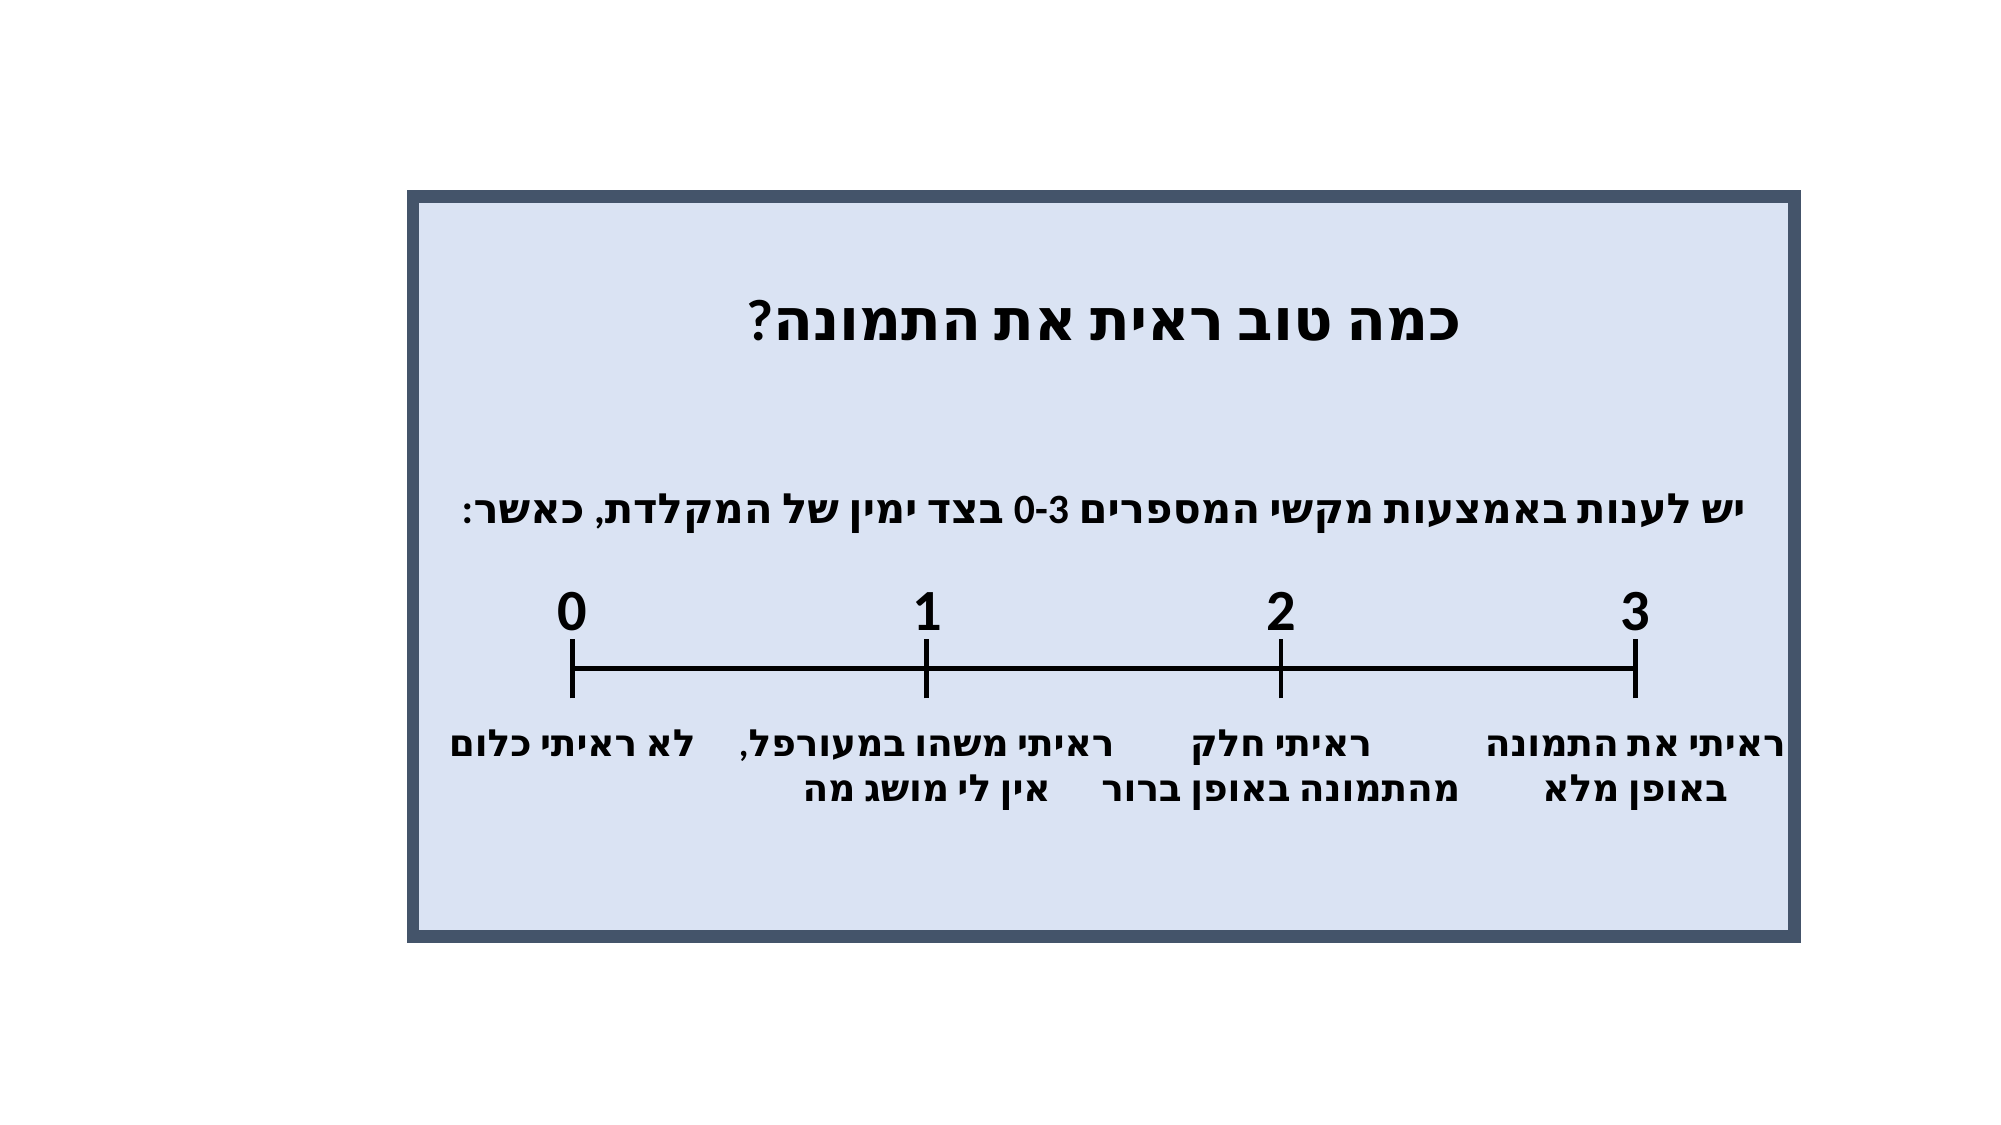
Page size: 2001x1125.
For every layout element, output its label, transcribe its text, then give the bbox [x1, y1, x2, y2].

text_box ראיתי חלק מהתמונה באופן ברור [1086, 711, 1470, 817]
text_box לא ראיתי כלום [434, 711, 711, 772]
text_box 2 [1251, 564, 1311, 650]
text_box כמה טוב ראית את התמונה? יש לענות באמצעות מקשי המספרים 0-3 בצד ימין של המקלדת, כאשר: [436, 239, 1772, 855]
text_box ראיתי משהו במעורפל, אין לי מושג מה [723, 711, 1086, 817]
text_box 0 [542, 564, 602, 650]
text_box [412, 195, 1796, 938]
text_box 1 [896, 564, 957, 650]
text_box 3 [1605, 564, 1665, 650]
text_box ראיתי את התמונה באופן מלא [1470, 711, 1801, 817]
